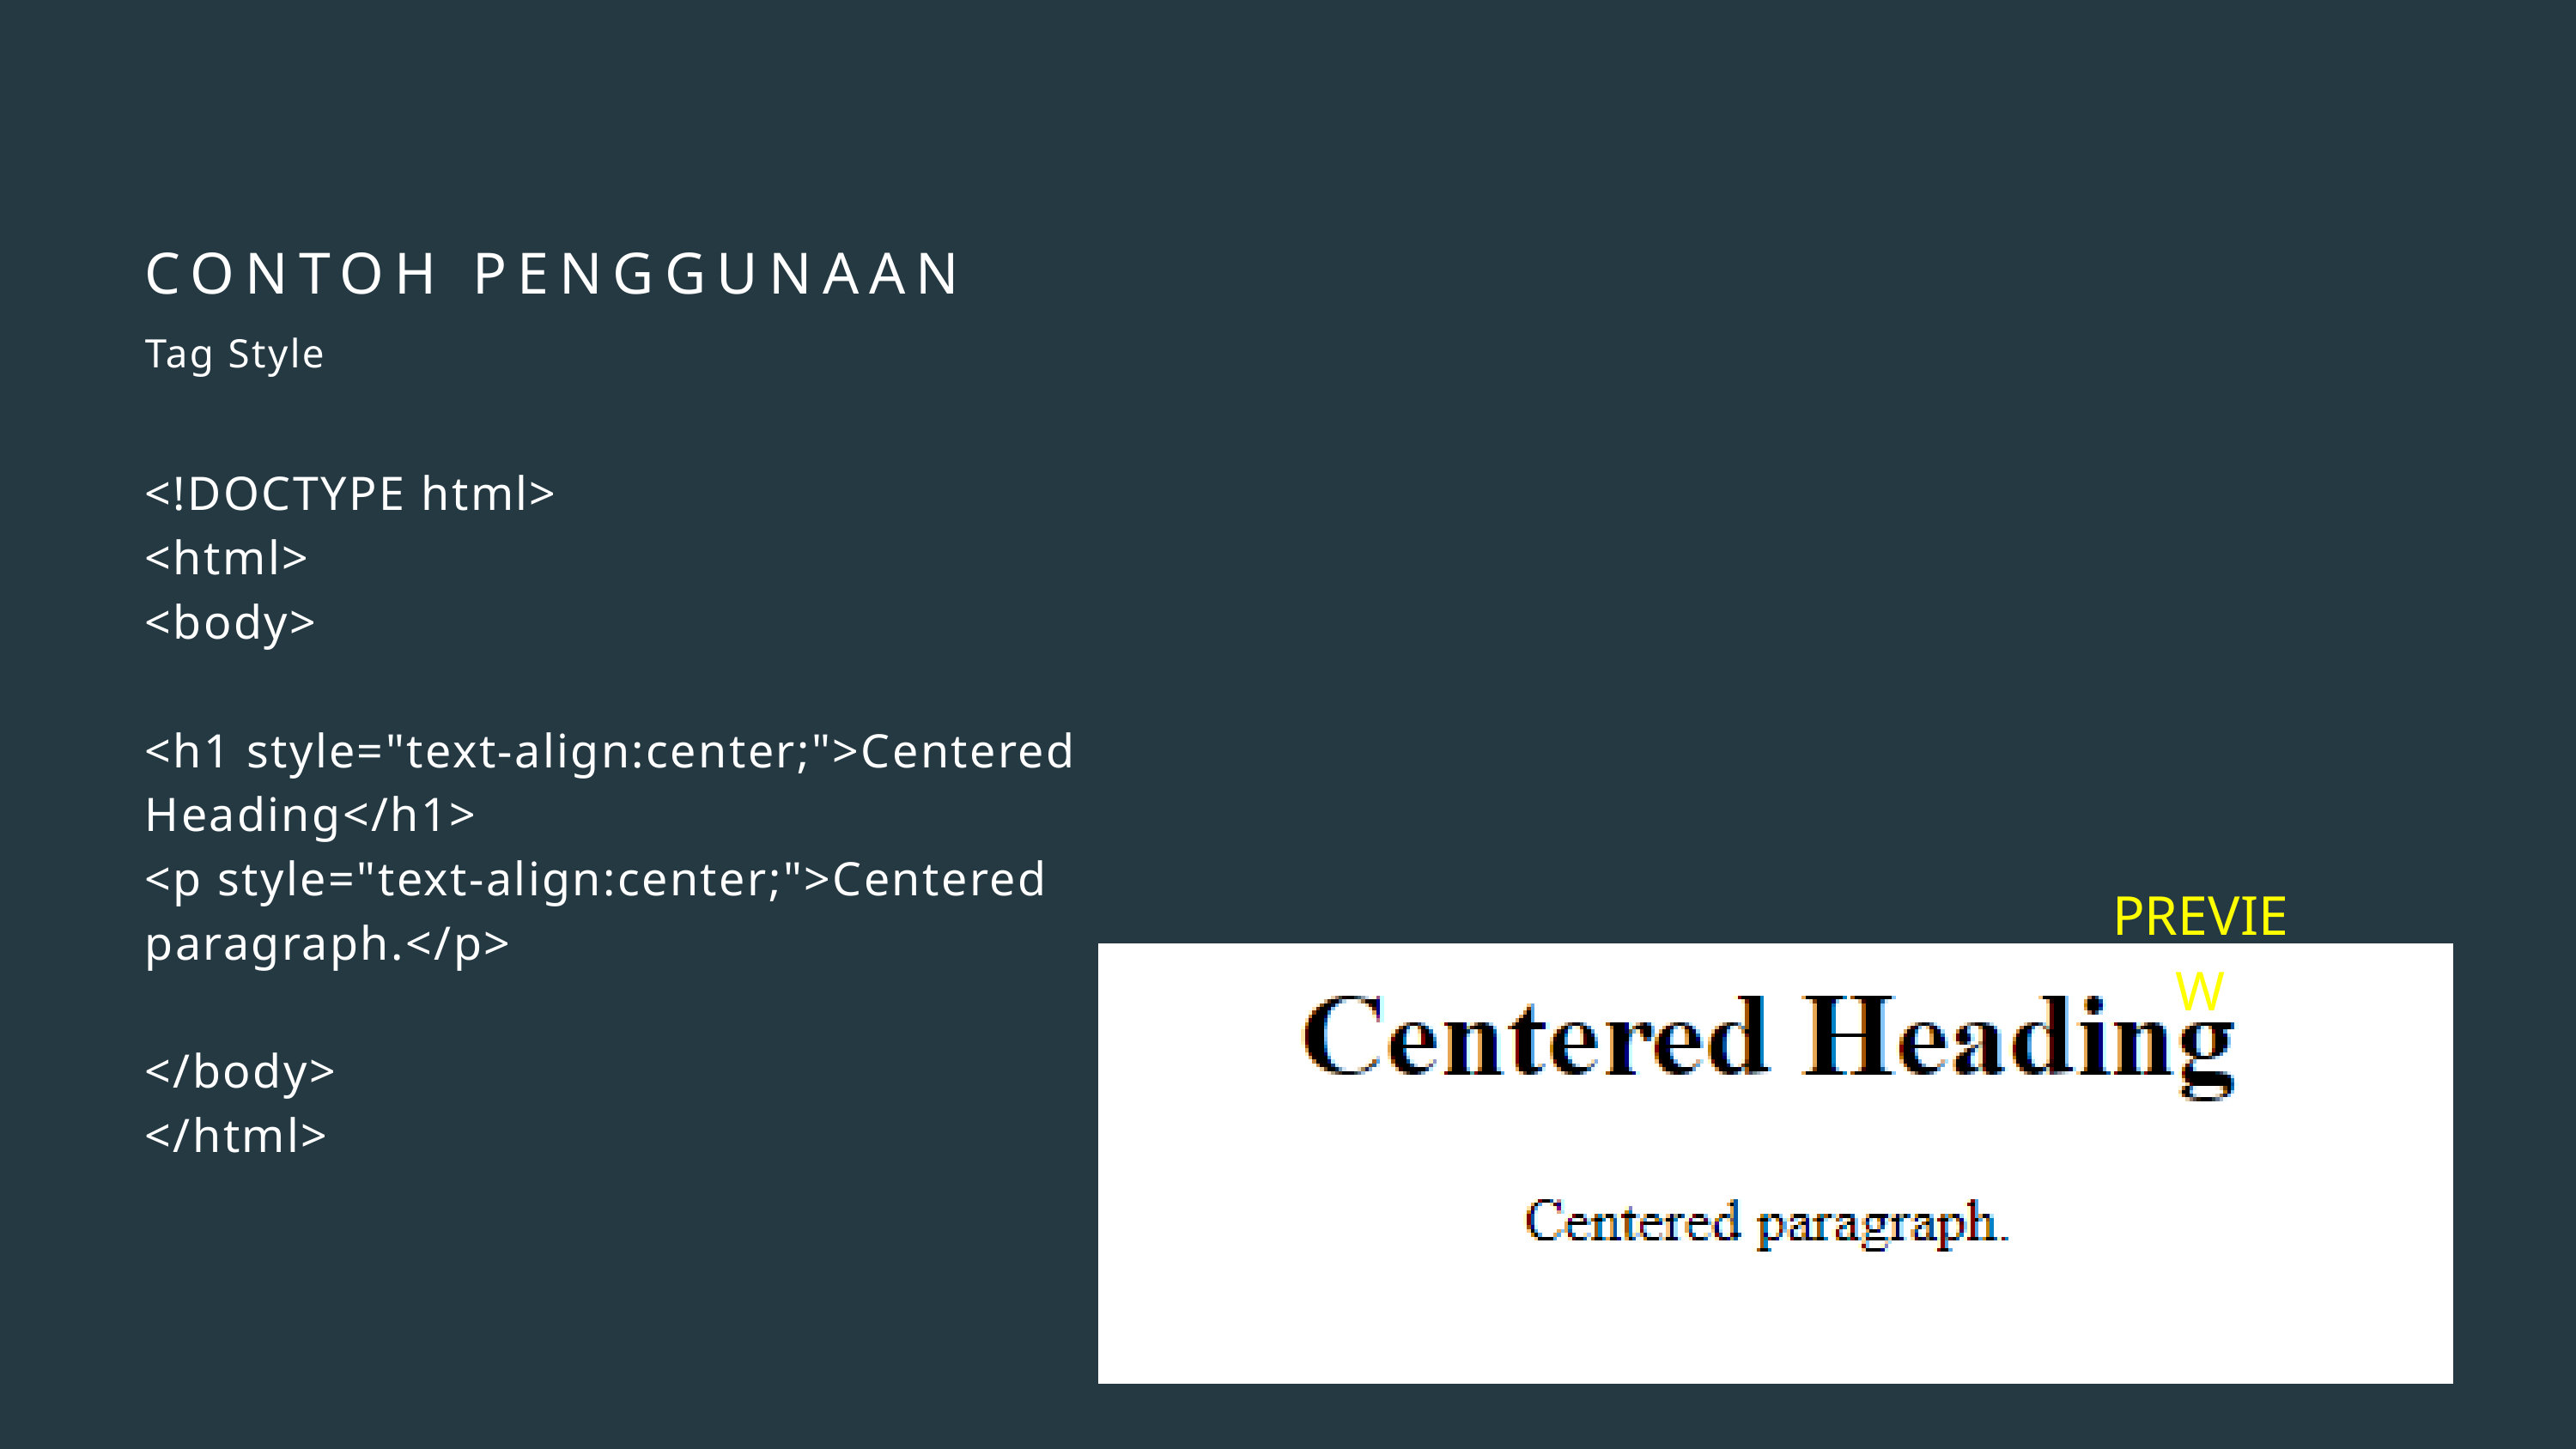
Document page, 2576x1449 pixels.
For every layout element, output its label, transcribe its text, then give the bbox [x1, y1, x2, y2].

picture [1098, 943, 2453, 1384]
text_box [144, 239, 1420, 1210]
text_box PREVIEW [2092, 870, 2310, 943]
